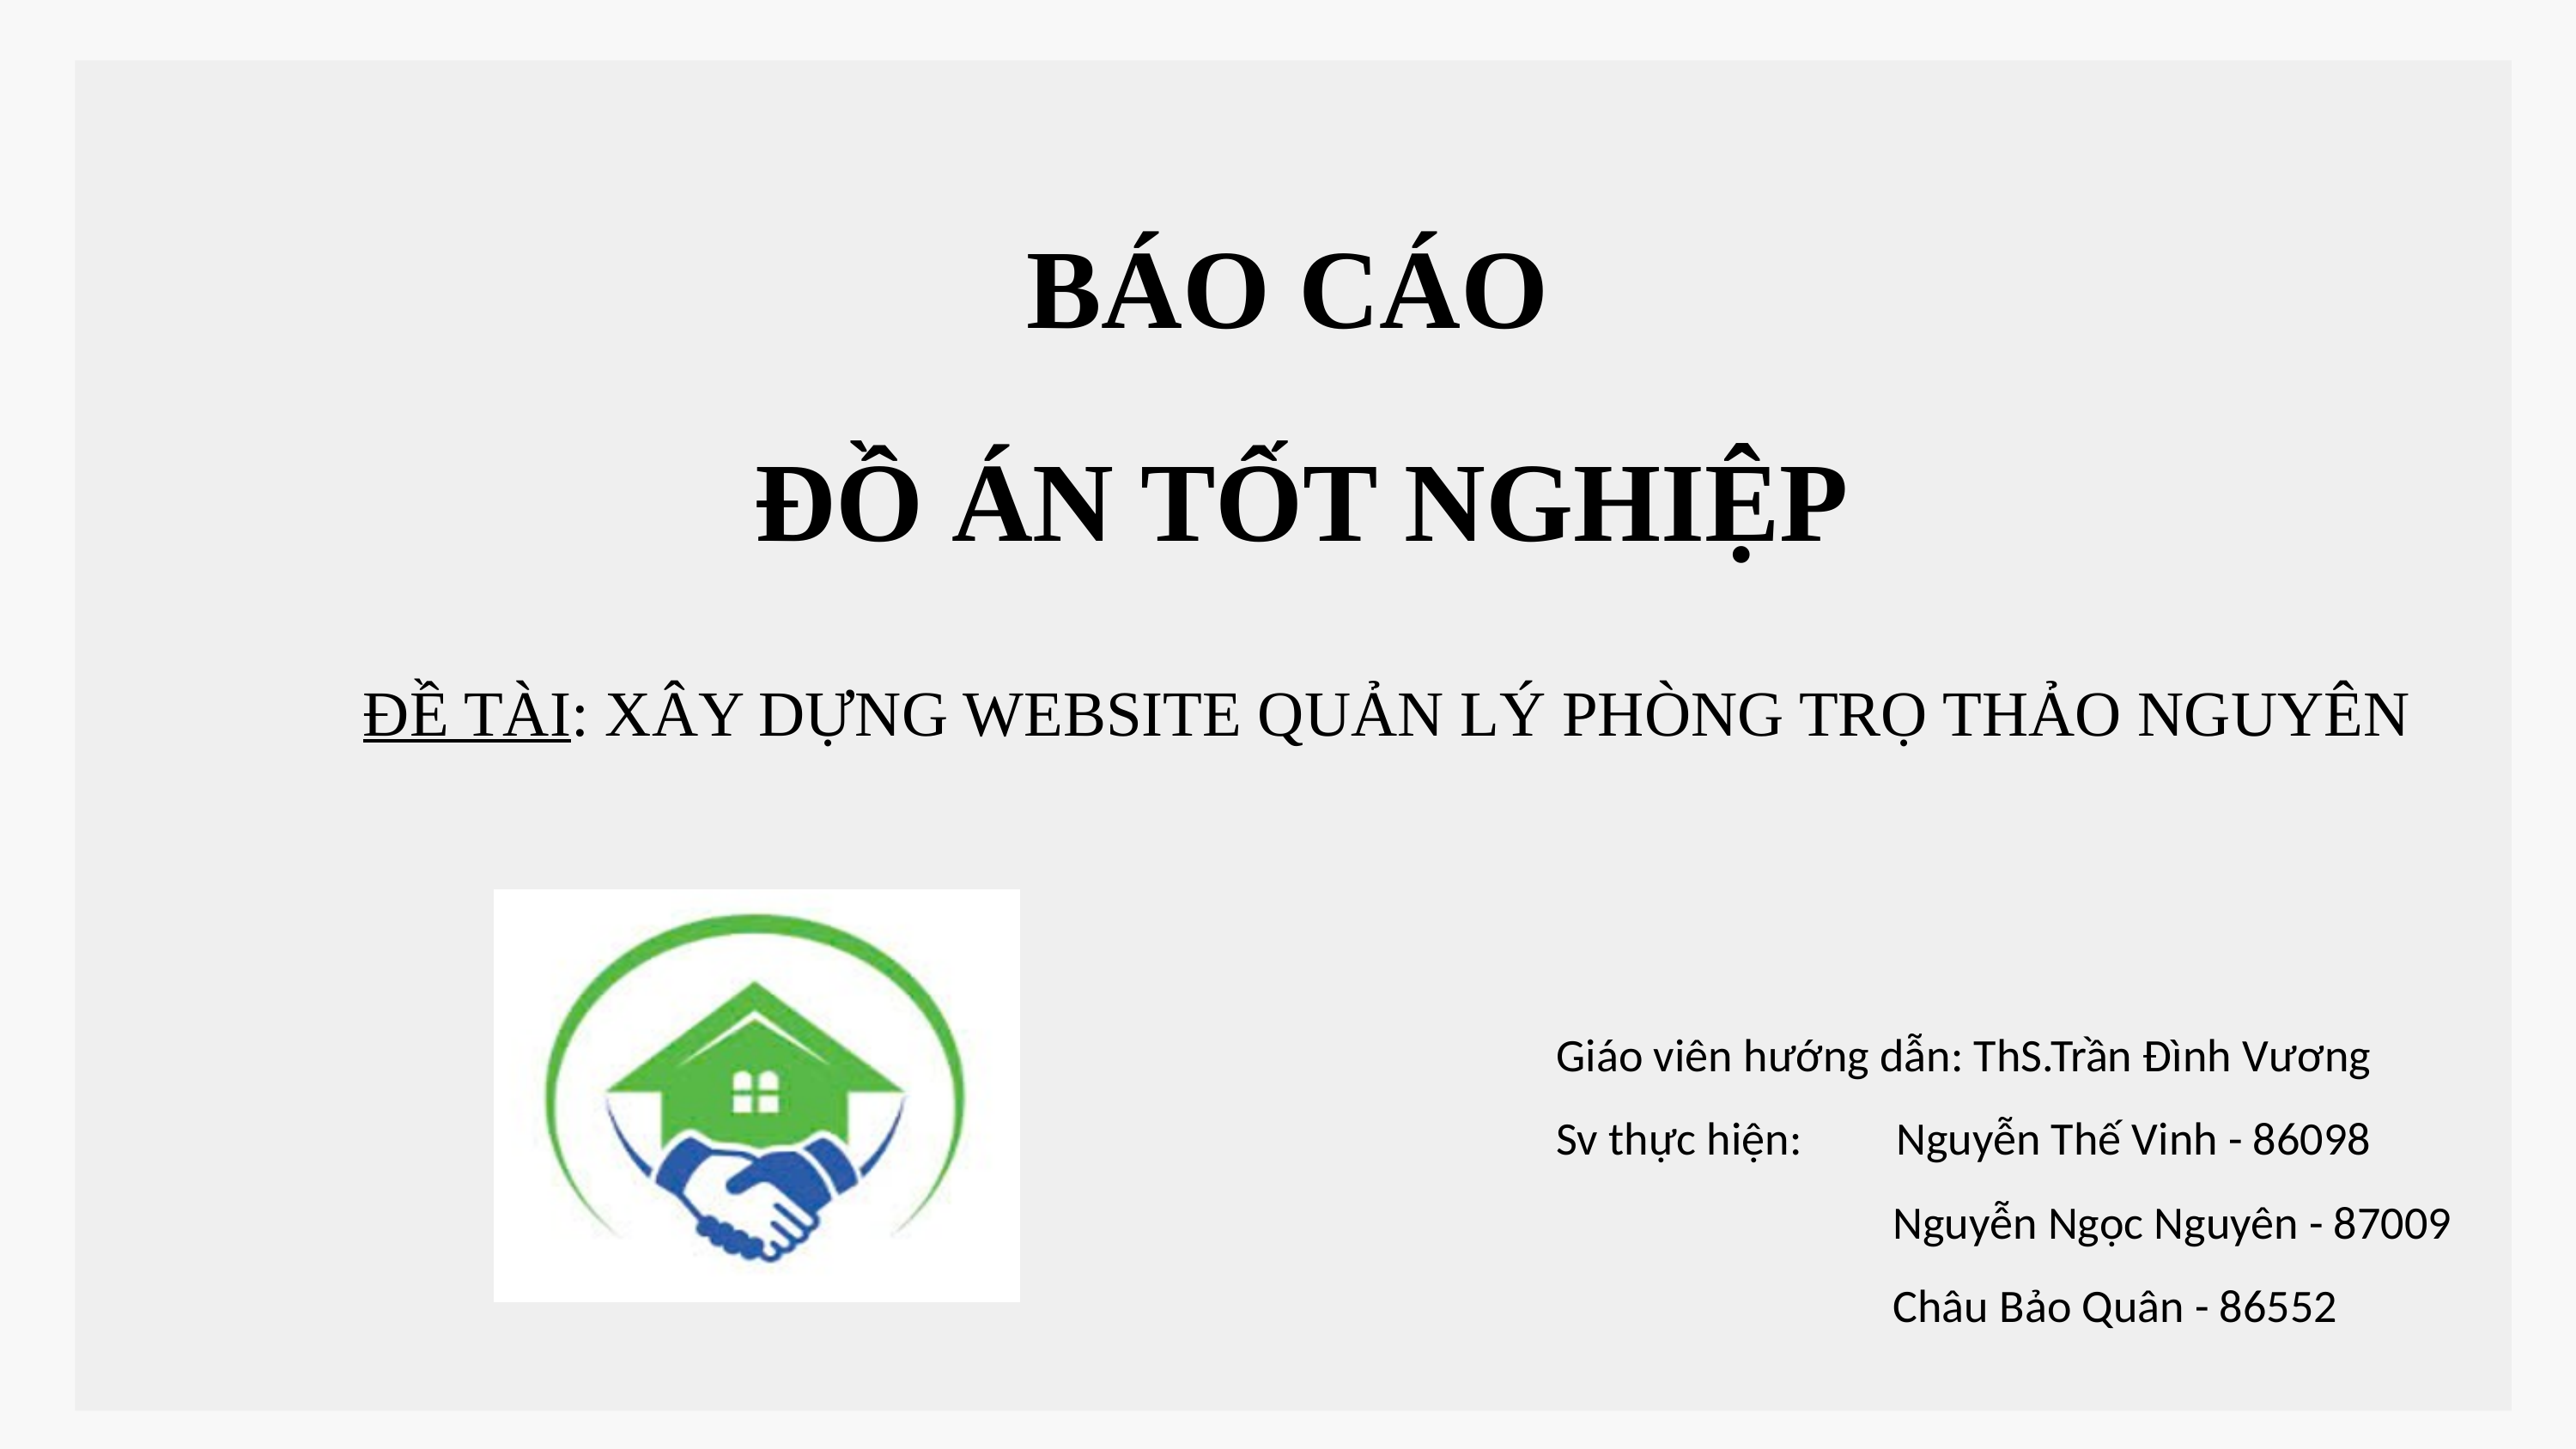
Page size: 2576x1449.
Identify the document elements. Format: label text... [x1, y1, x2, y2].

picture [493, 888, 1020, 1302]
text_box [75, 60, 2512, 1411]
text_box Giáo viên hướng dẫn: ThS.Trần Đình Vương Sv thực hiện: Nguyễn Thế Vinh - 86098 Nguyễn Ngọc Nguyên - 87009 Châu Bảo Quân - 86552 [1556, 997, 2487, 1375]
text_box ĐỀ TÀI: XÂY DỰNG WEBSITE QUẢN LÝ PHÒNG TRỌ THẢO NGUYÊN [343, 695, 2431, 802]
text_box BÁO CÁO ĐỒ ÁN TỐT NGHIỆP [144, 137, 2431, 564]
